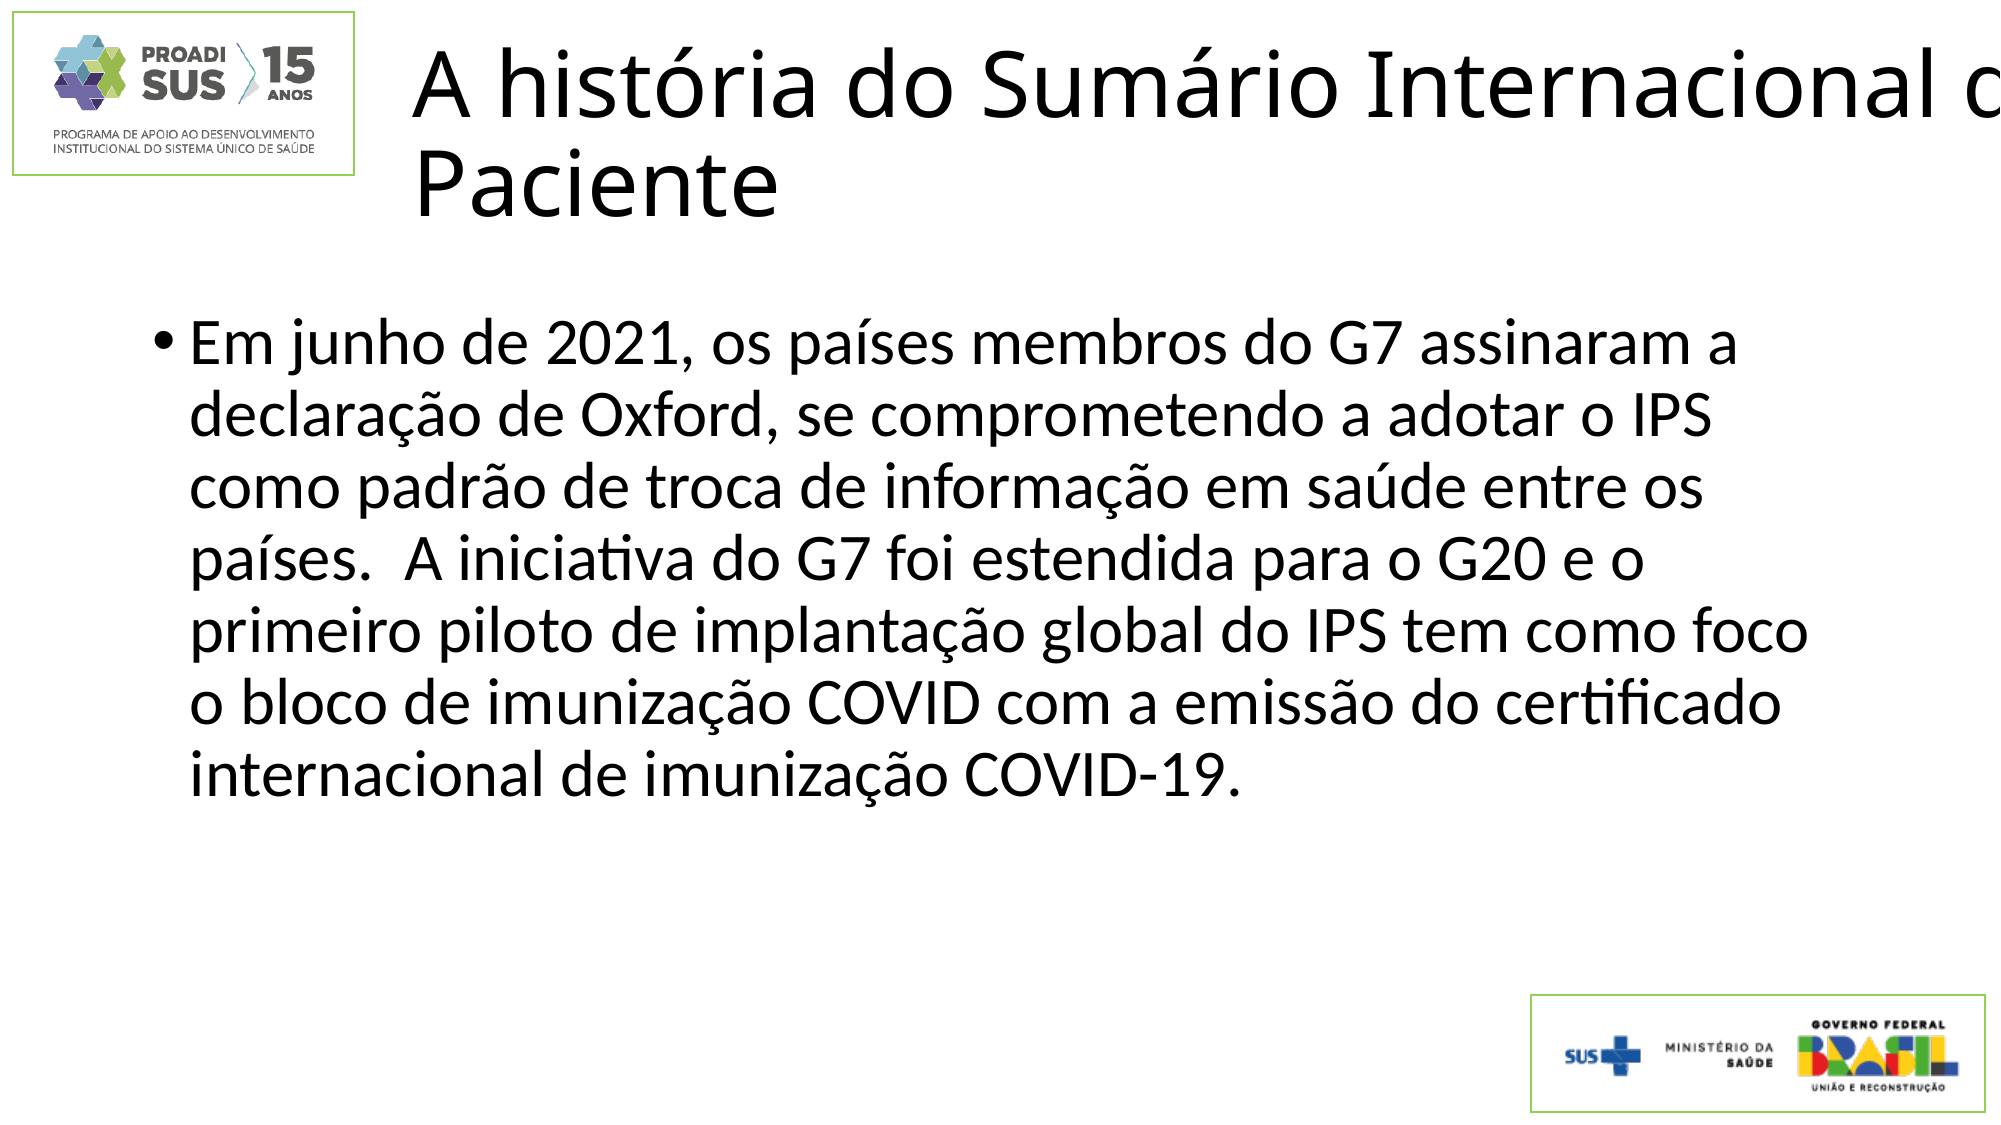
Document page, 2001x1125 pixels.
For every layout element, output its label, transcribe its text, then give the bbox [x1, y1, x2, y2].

picture [32, 19, 335, 168]
title A história do Sumário Internacional do Paciente [397, 28, 2000, 247]
picture [1540, 1005, 1980, 1107]
list Em junho de 2021, os países membros do G7 assinaram a declaração de Oxford, se comprometendo a adotar o IPS como padrão de troca de informação em saúde entre os países. A iniciativa do G7 foi estendida para o G20 e o primeiro piloto de implantação global do IPS tem como foco o bloco de imunização COVID com a emissão do certificado internacional de imunização COVID-19. [137, 299, 1863, 1014]
